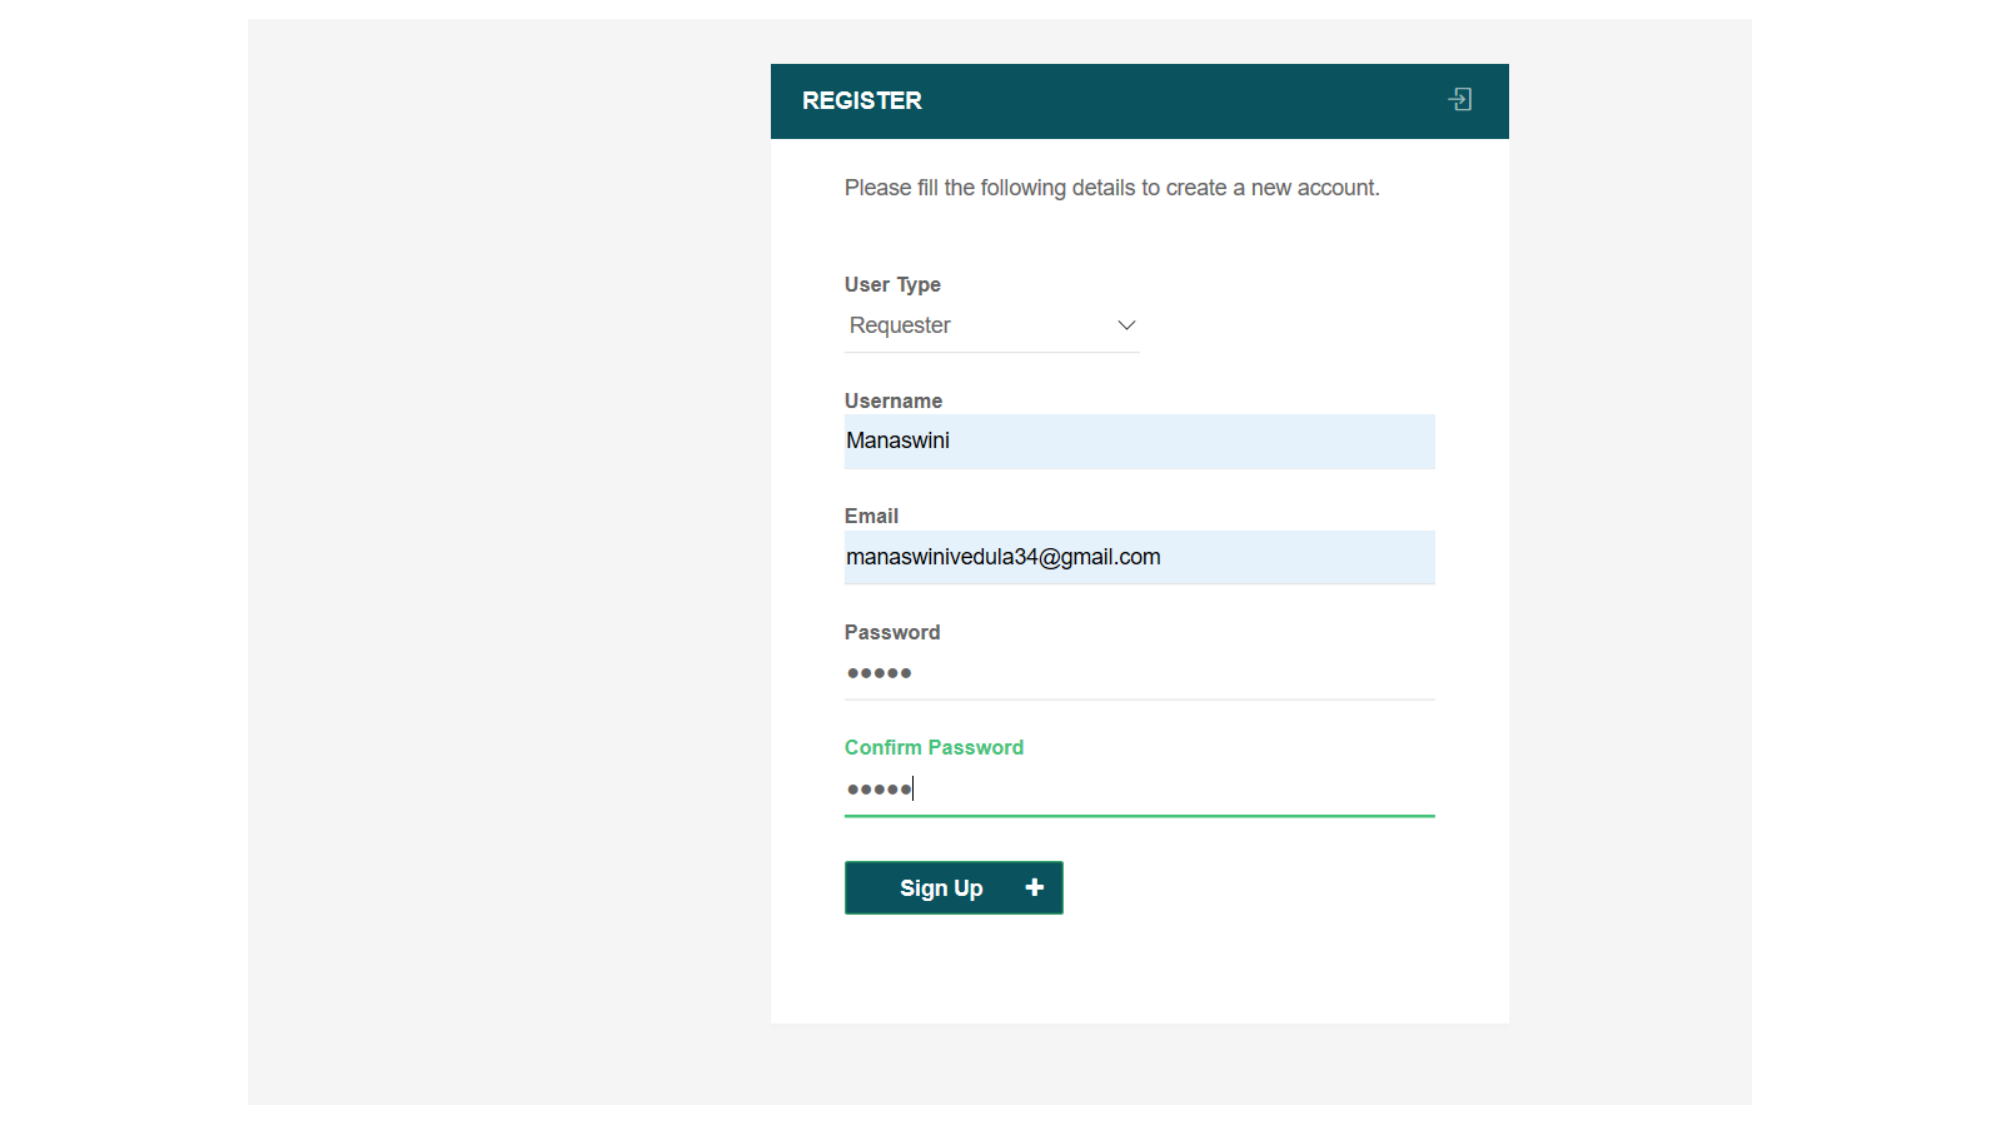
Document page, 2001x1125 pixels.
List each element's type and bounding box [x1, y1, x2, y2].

picture [248, 19, 1752, 1105]
